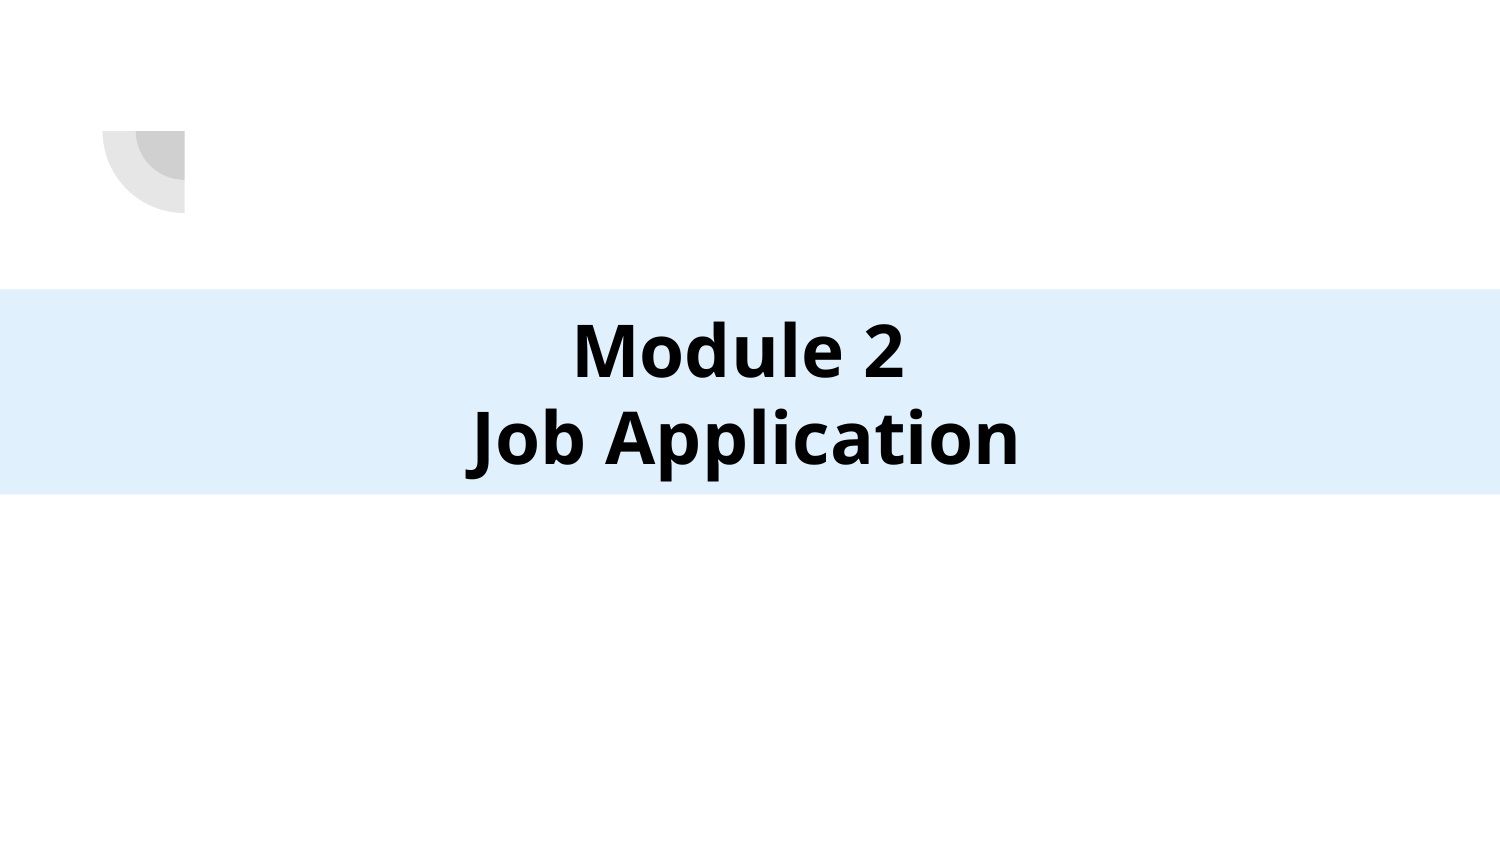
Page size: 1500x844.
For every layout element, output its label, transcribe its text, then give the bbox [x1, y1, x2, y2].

title Module 2 Job Application [0, 289, 1500, 495]
